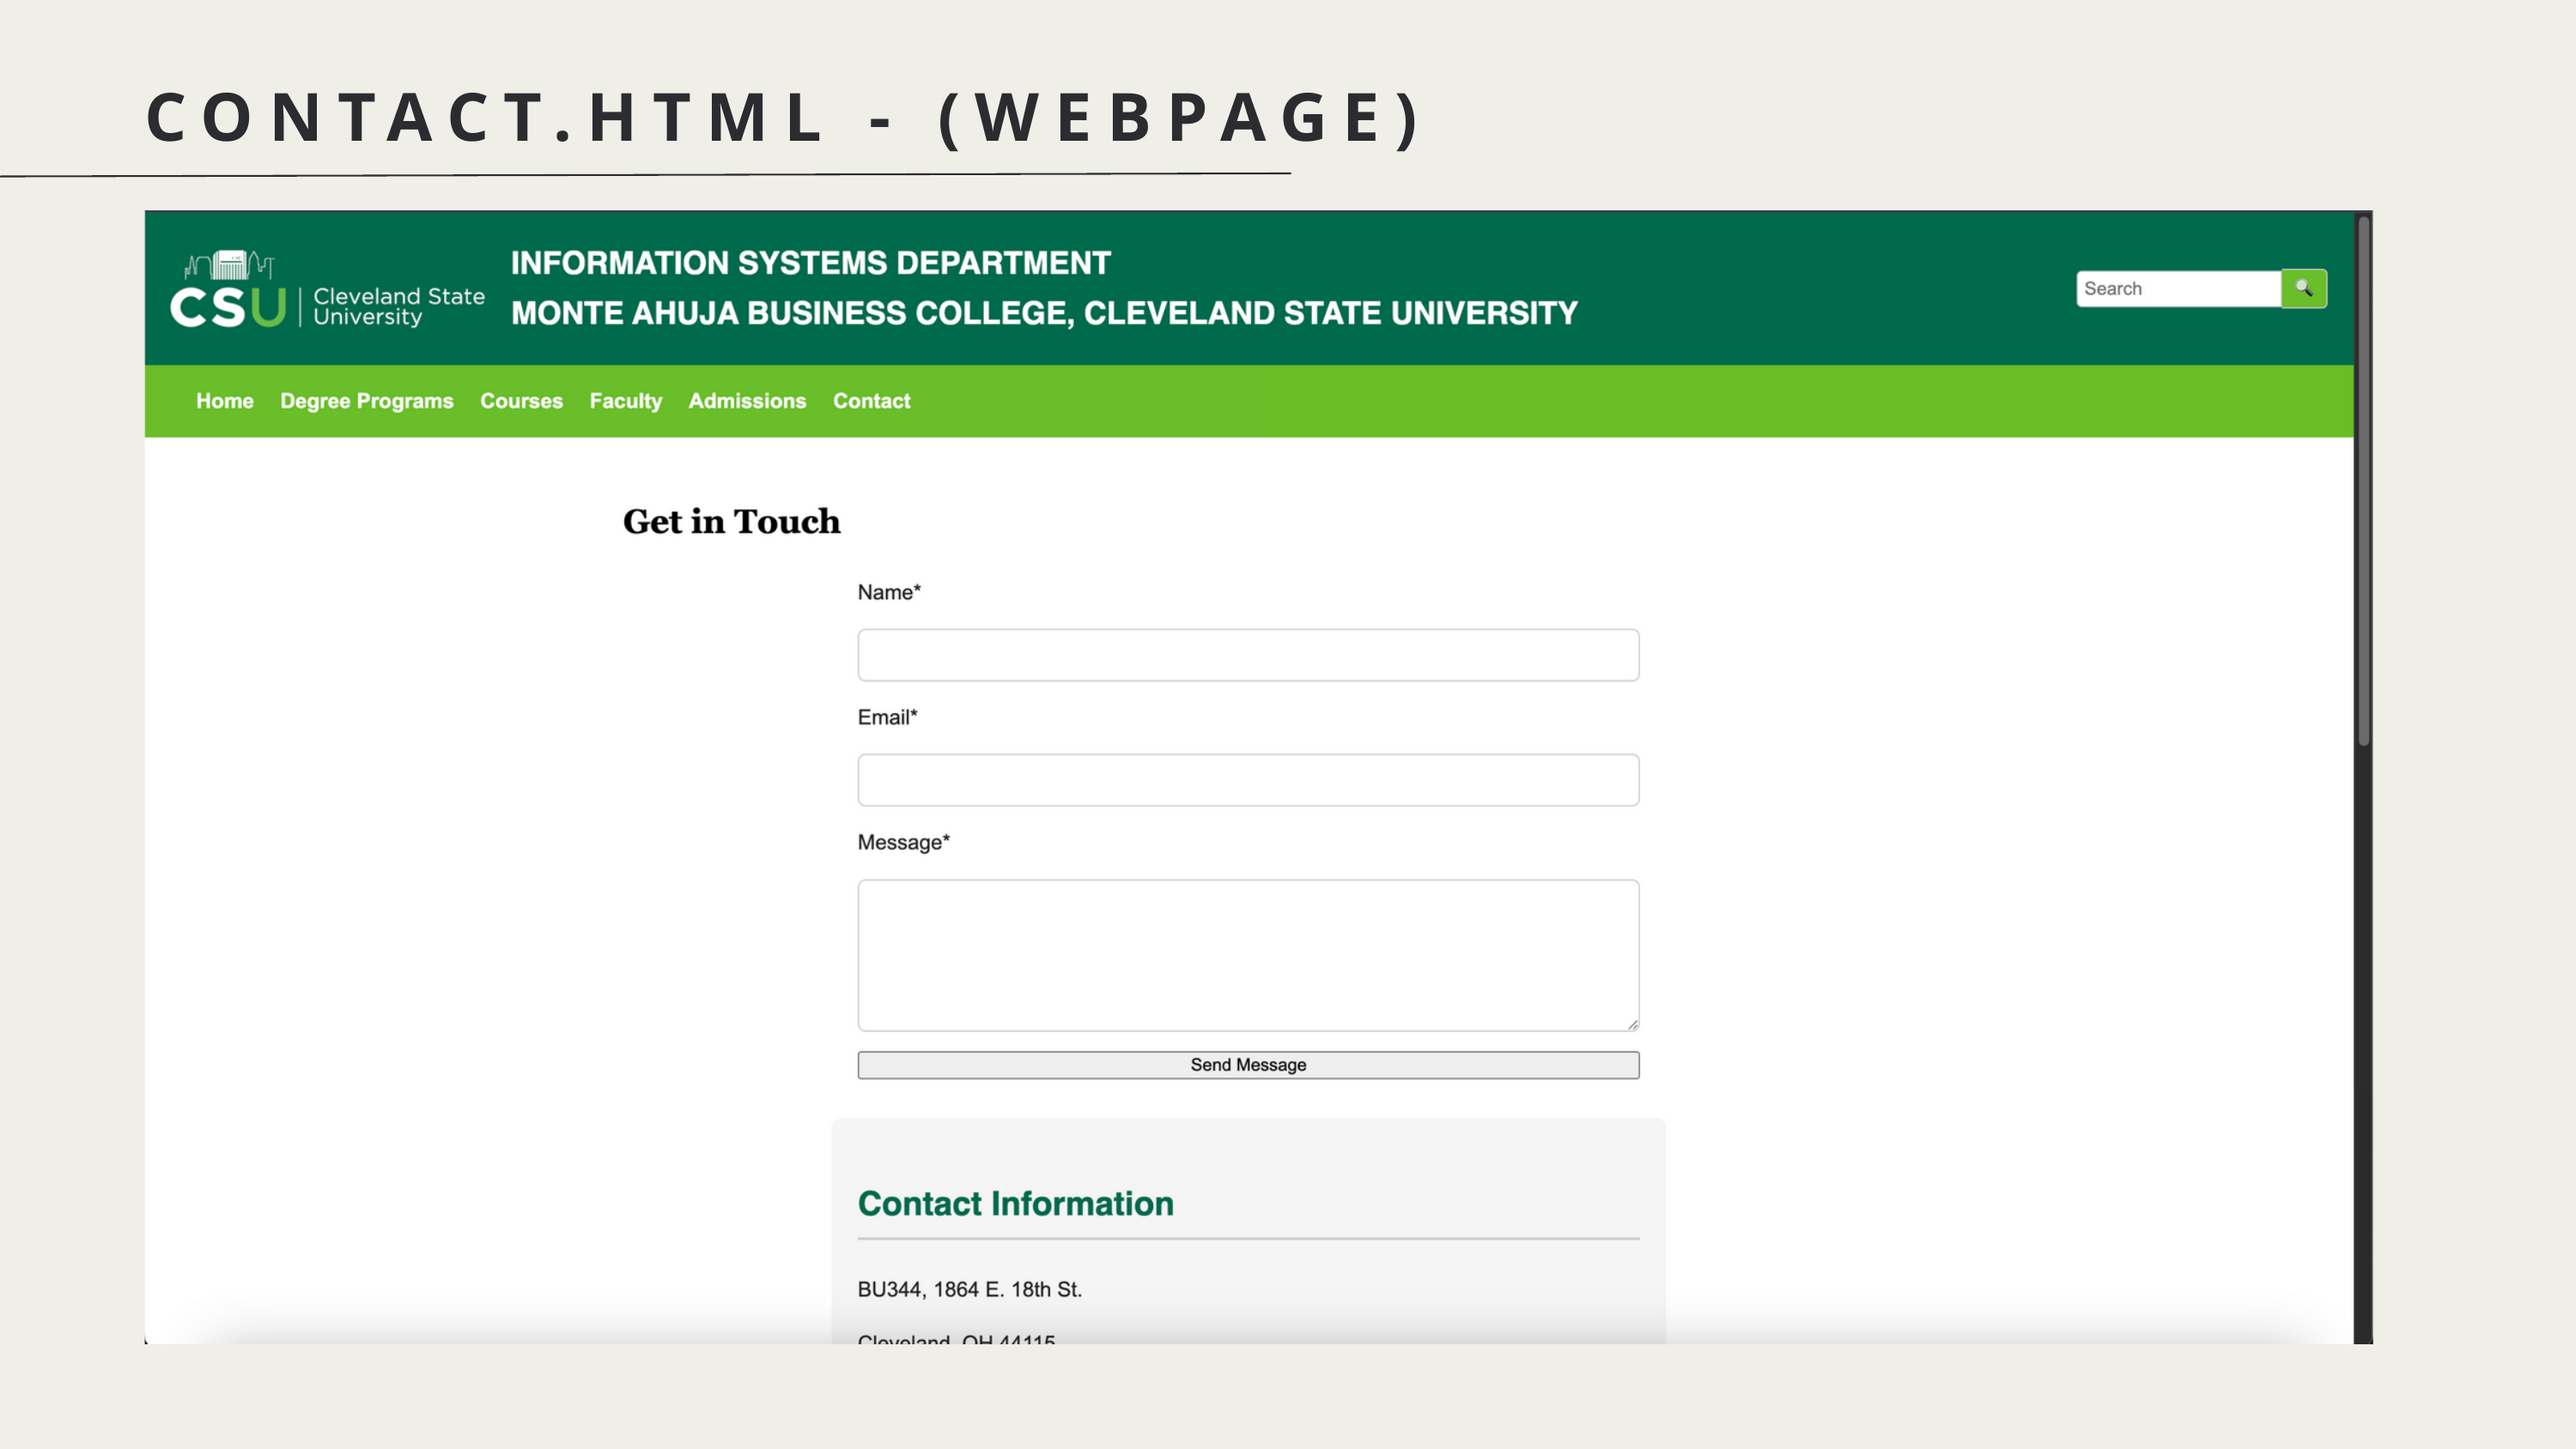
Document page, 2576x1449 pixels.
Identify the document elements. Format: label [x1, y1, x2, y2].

text_box [144, 210, 2373, 1344]
text_box [0, 70, 2432, 180]
